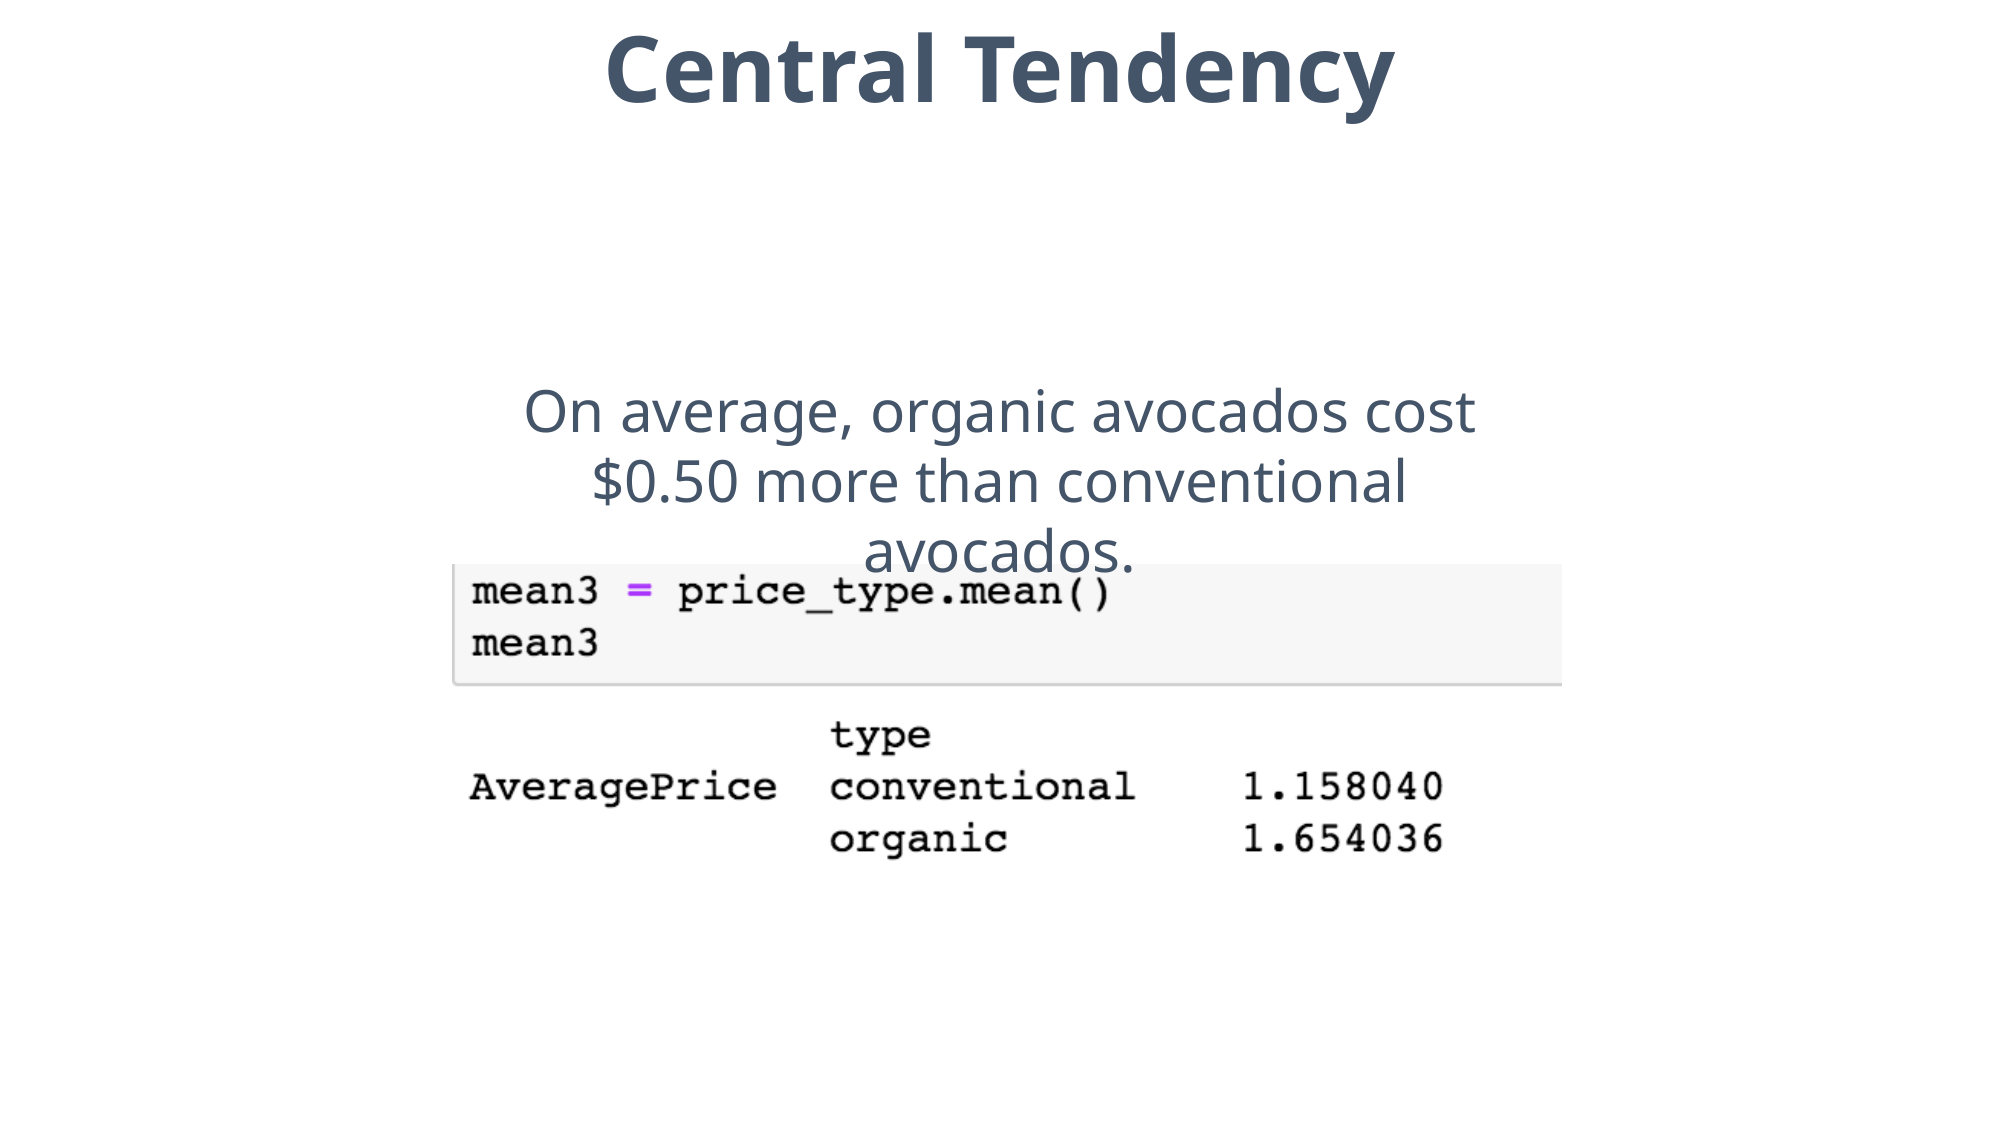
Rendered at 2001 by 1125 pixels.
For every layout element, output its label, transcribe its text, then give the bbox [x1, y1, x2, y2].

picture [451, 564, 1562, 873]
text_box On average, organic avocados cost $0.50 more than conventional avocados. [438, 366, 1562, 592]
text_box Central Tendency [595, 6, 1404, 125]
